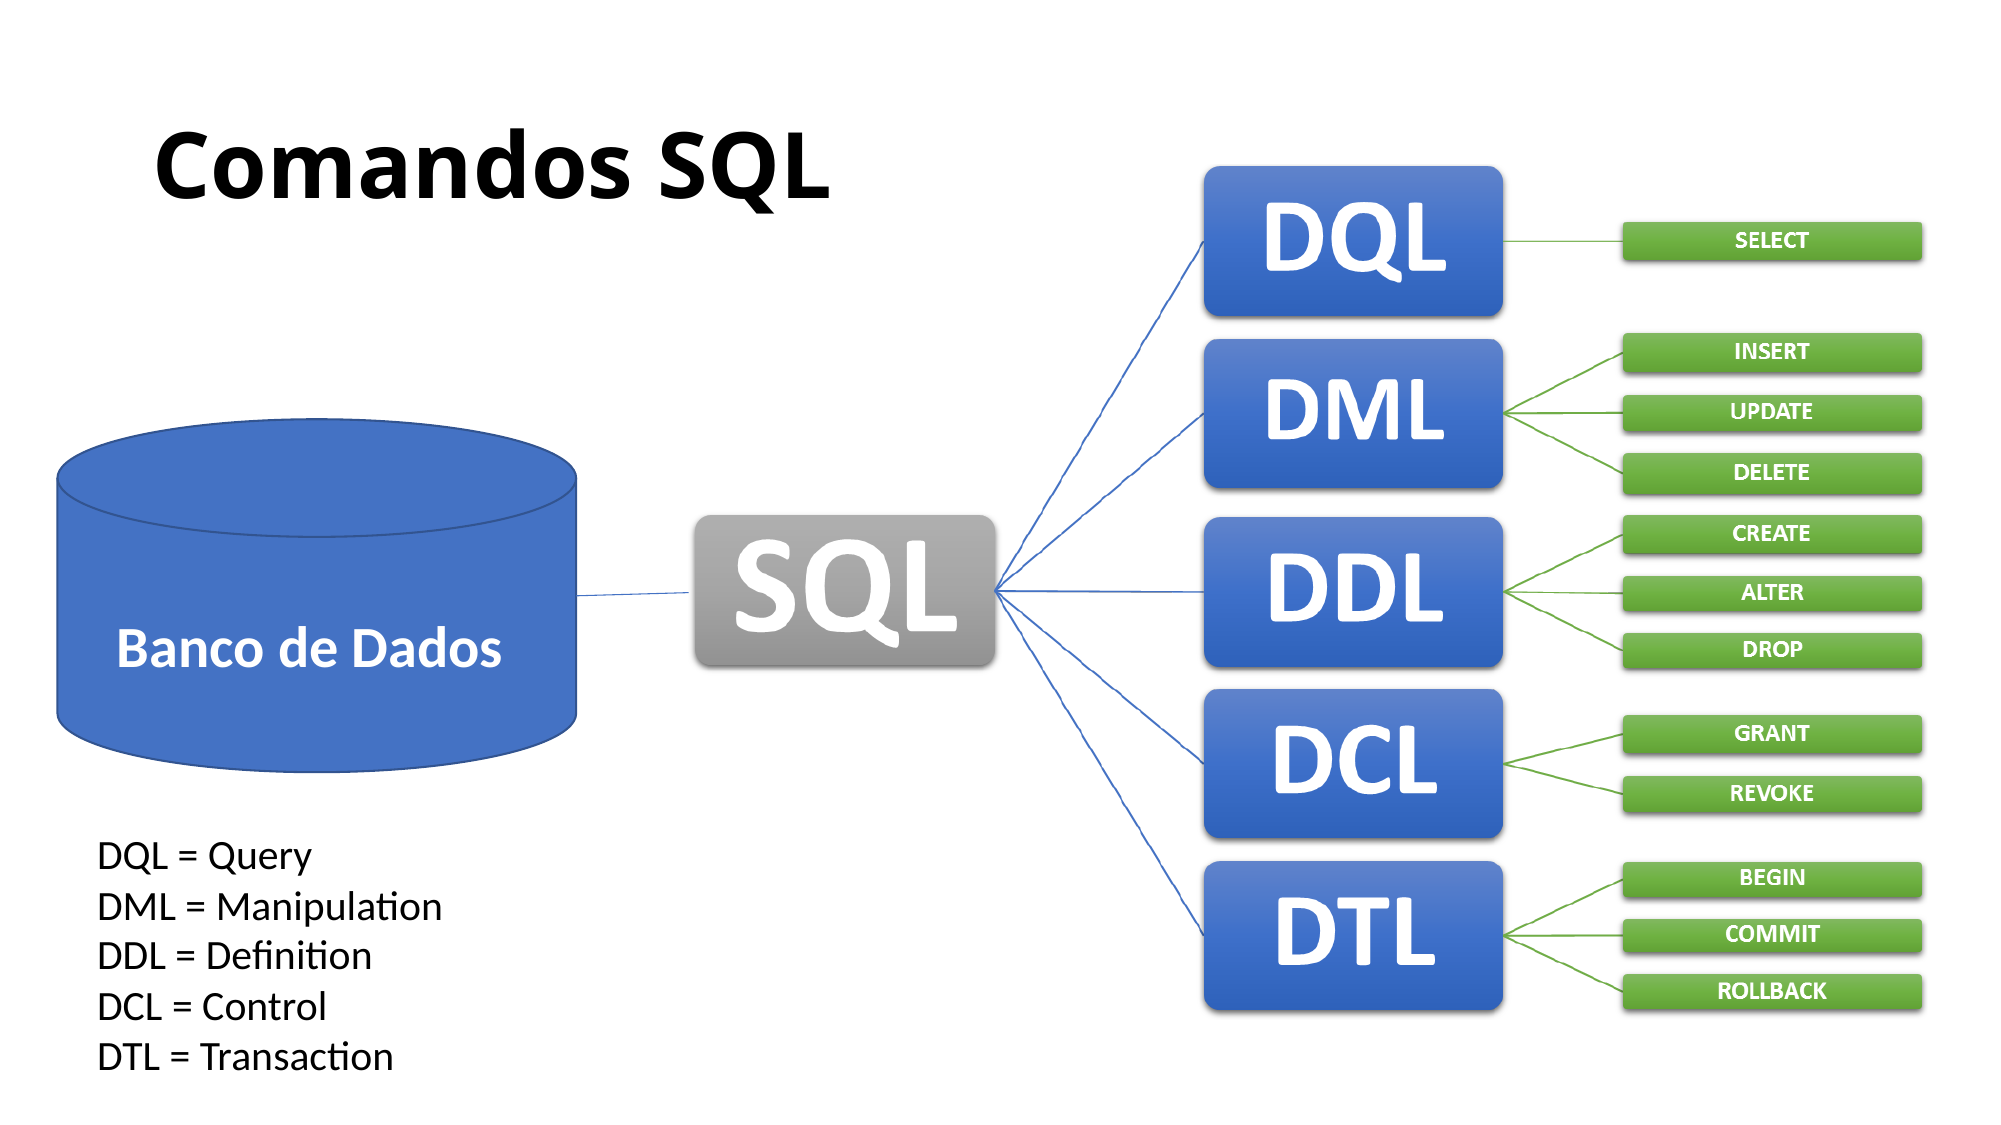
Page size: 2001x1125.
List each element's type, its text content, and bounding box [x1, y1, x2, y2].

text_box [576, 592, 689, 596]
title Comandos SQL [137, 59, 1863, 278]
picture [688, 164, 1928, 1021]
text_box DQL = Query DML = Manipulation DDL = Definition DCL = Control DTL = Transaction [82, 820, 512, 1086]
text_box Banco de Dados [102, 601, 532, 687]
text_box [56, 418, 578, 774]
